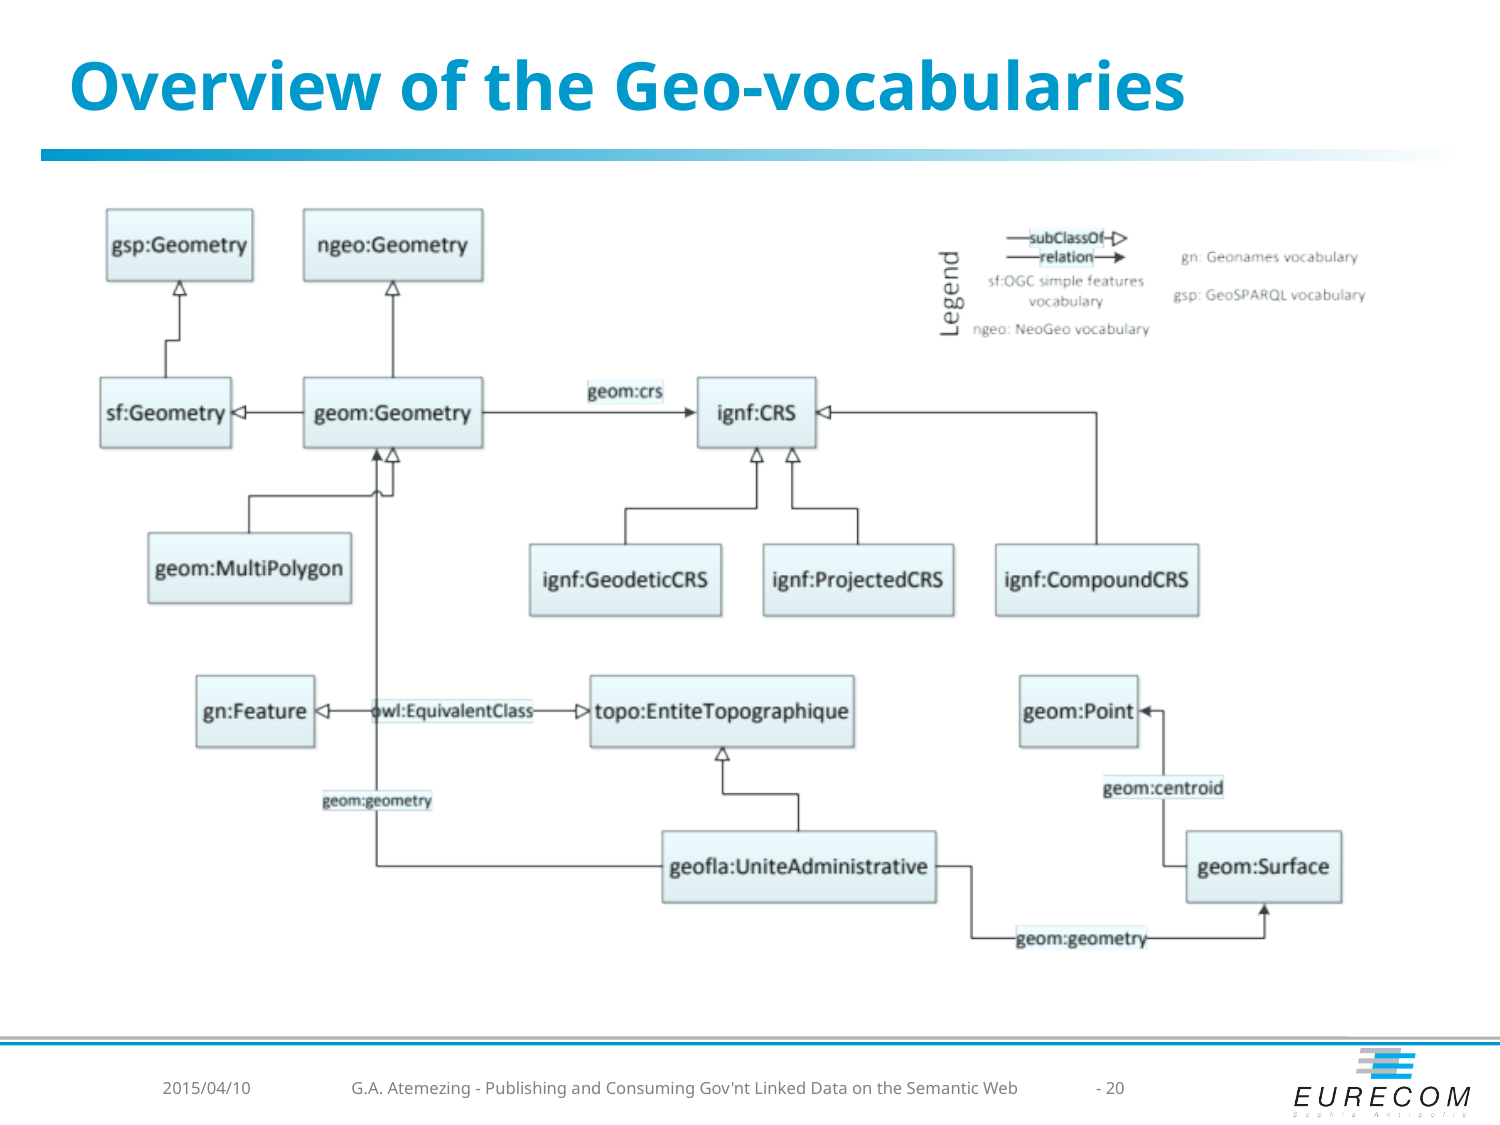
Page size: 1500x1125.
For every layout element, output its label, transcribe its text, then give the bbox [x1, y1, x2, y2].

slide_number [147, 1070, 325, 1103]
slide_number - 20 [1080, 1070, 1200, 1103]
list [40, 184, 1460, 1024]
title Overview of the Geo-vocabularies [52, 30, 1460, 138]
footer G.A. Atemezing - Publishing and Consuming Gov'nt Linked Data on the Semantic Web [336, 1070, 1069, 1107]
picture [1293, 1048, 1477, 1118]
